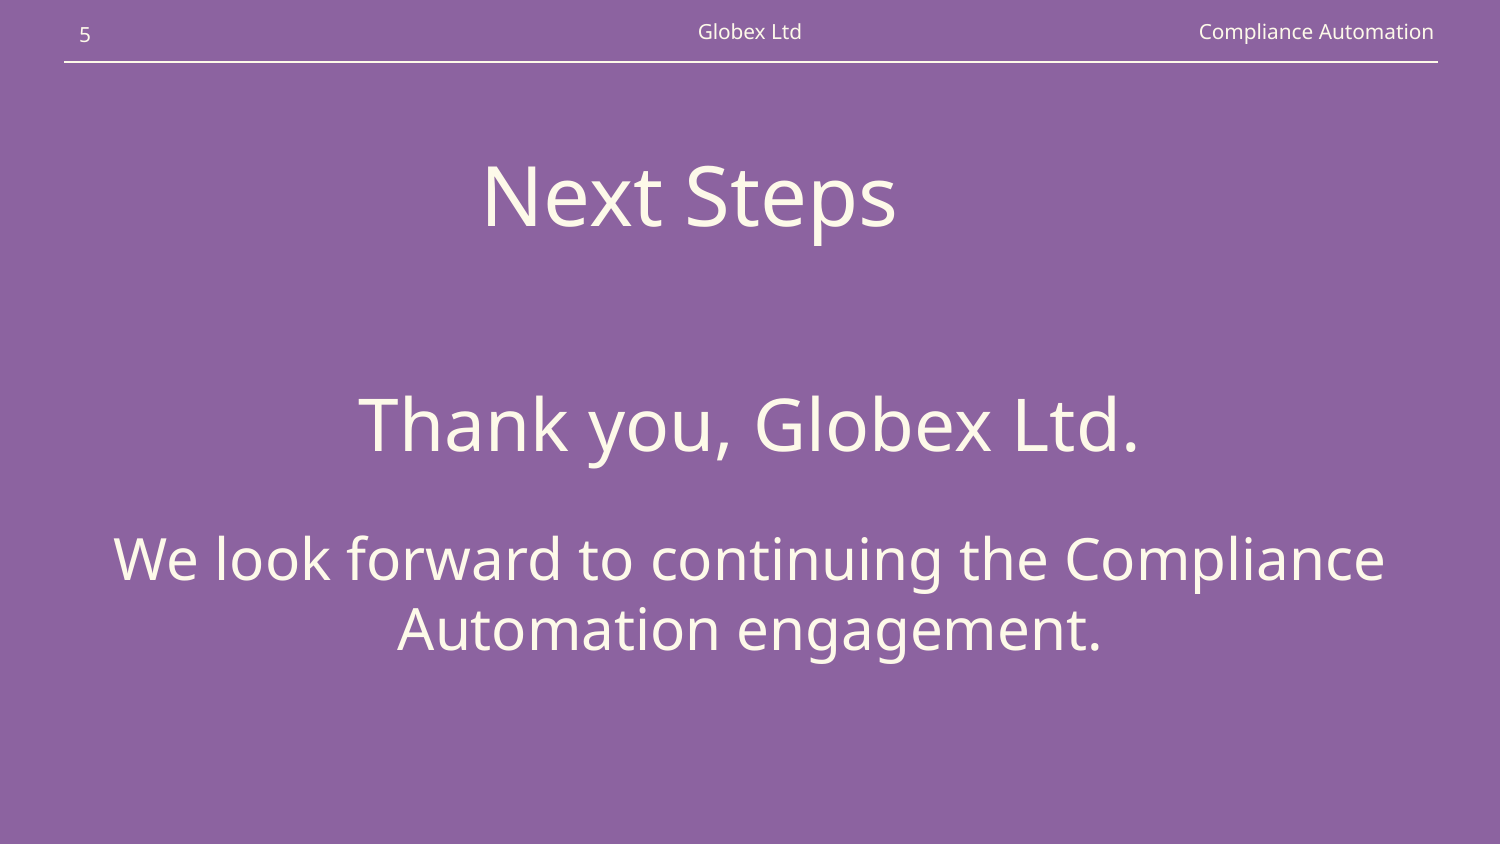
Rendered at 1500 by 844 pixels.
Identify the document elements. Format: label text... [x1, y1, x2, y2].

text_box Compliance Automation [1053, 6, 1450, 57]
title Next Steps [408, 122, 971, 282]
title We look forward to continuing the Compliance Automation engagement. [63, 512, 1437, 672]
title Thank you, Globex Ltd. [63, 342, 1437, 502]
text_box Globex Ltd [552, 6, 948, 57]
slide_number ‹#› [64, 6, 155, 72]
